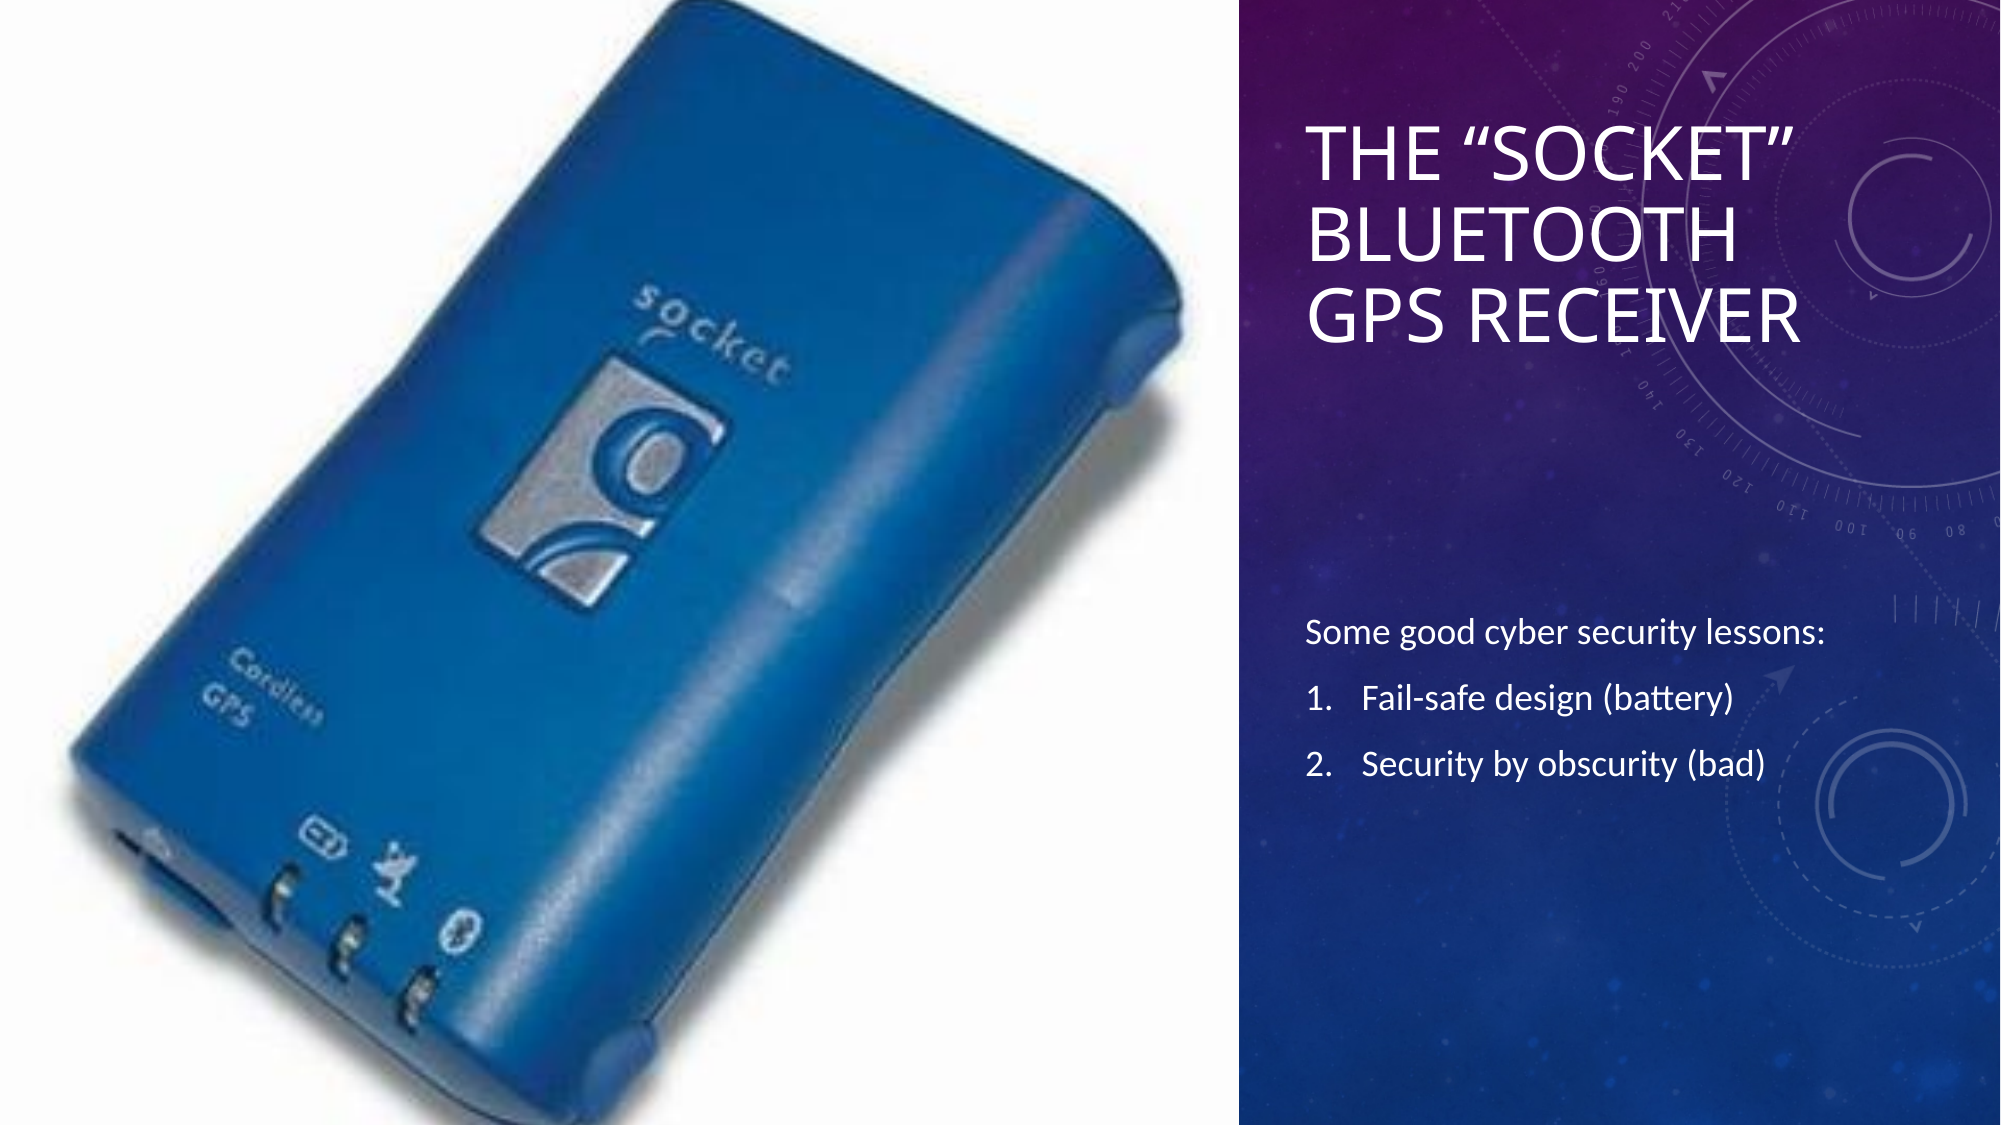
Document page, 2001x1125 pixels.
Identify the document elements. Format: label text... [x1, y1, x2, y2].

list Some good cyber security lessons: Fail-safe design (battery) Security by obscurity (bad) [1290, 369, 1899, 1021]
picture [0, 0, 2001, 1125]
title The “SOCKET” BlueTooth GPS RECEIVER [1290, 105, 1899, 369]
